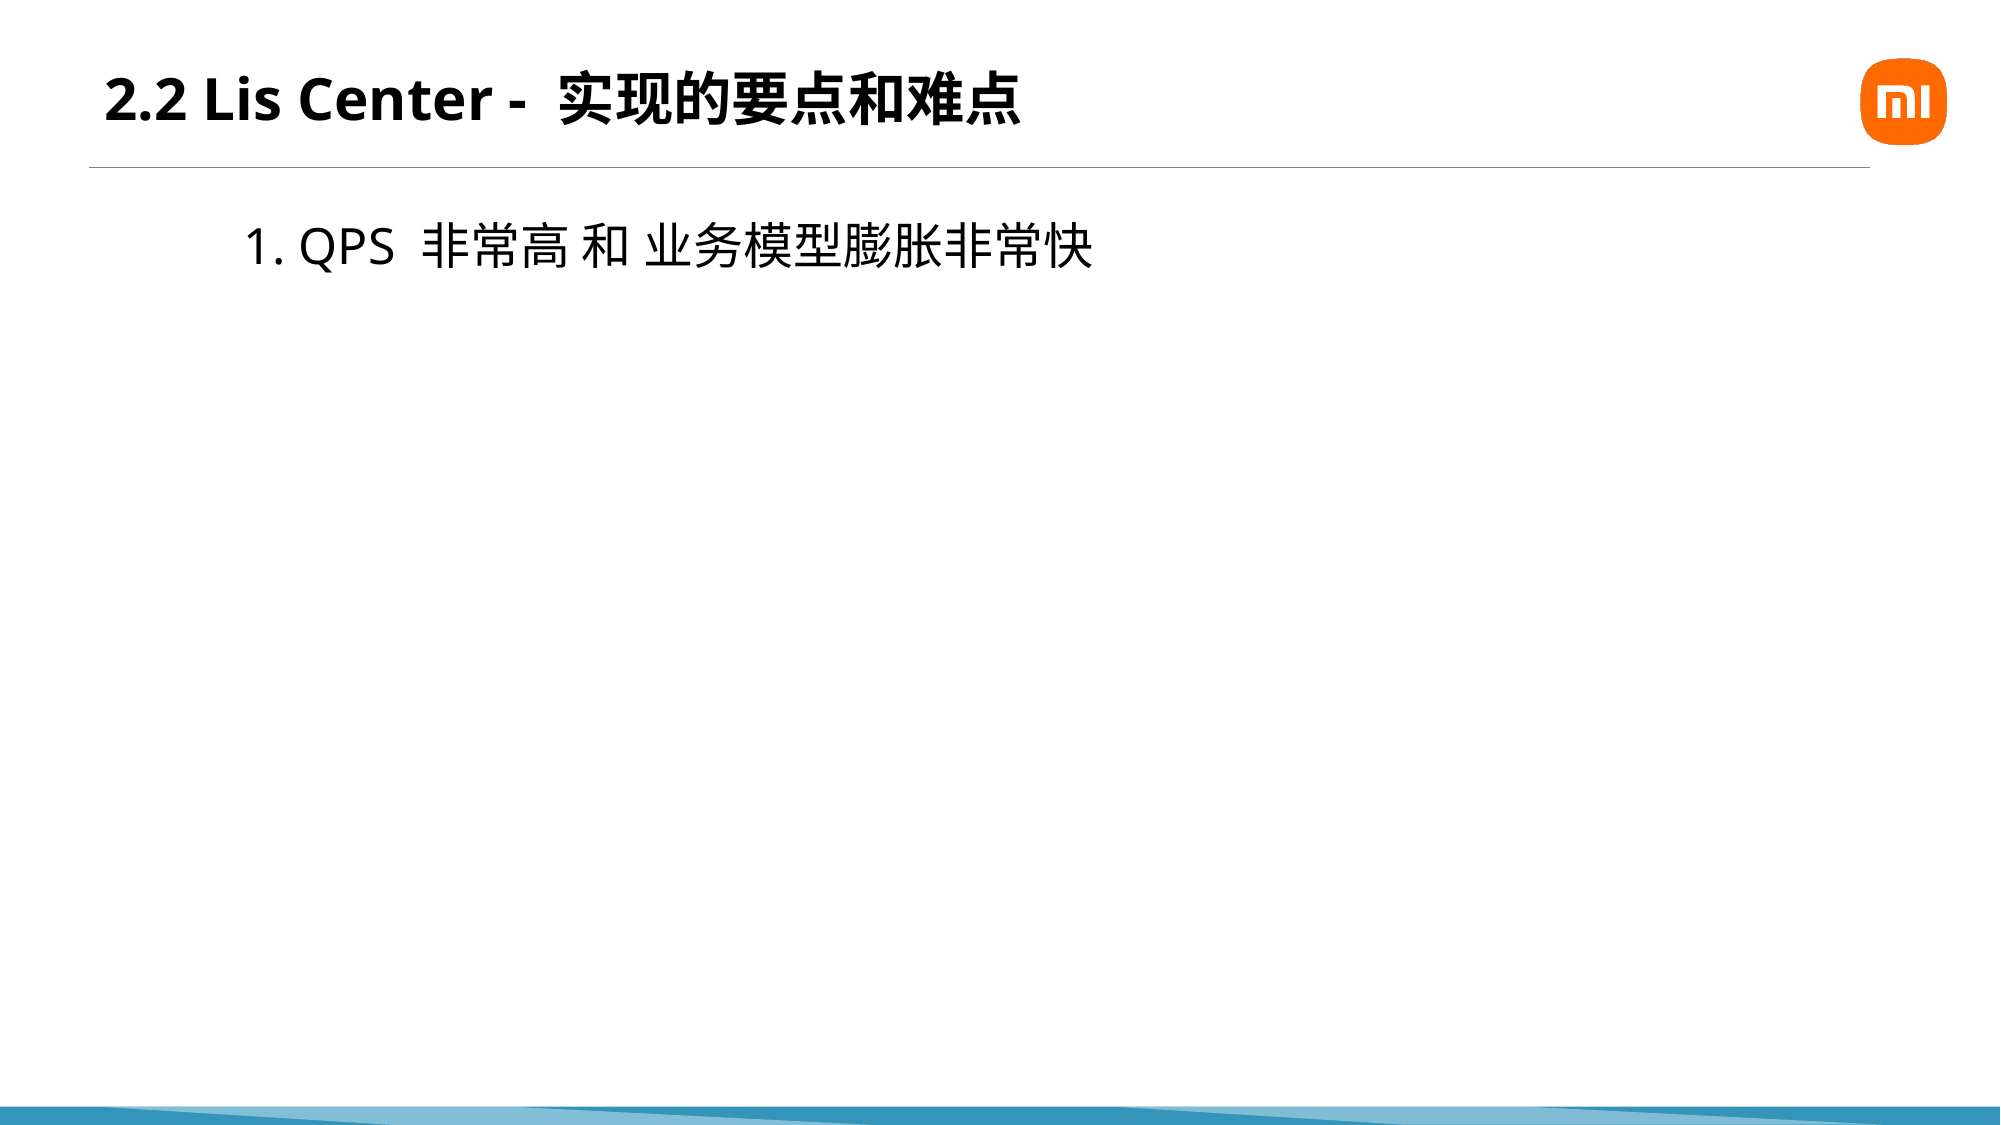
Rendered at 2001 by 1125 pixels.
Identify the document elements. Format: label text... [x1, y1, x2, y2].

text_box 1. QPS 非常高 和 业务模型膨胀非常快 [229, 207, 1185, 283]
title 2.2 Lis Center - 实现的要点和难点 [89, 34, 1871, 169]
picture [1811, 9, 1996, 194]
